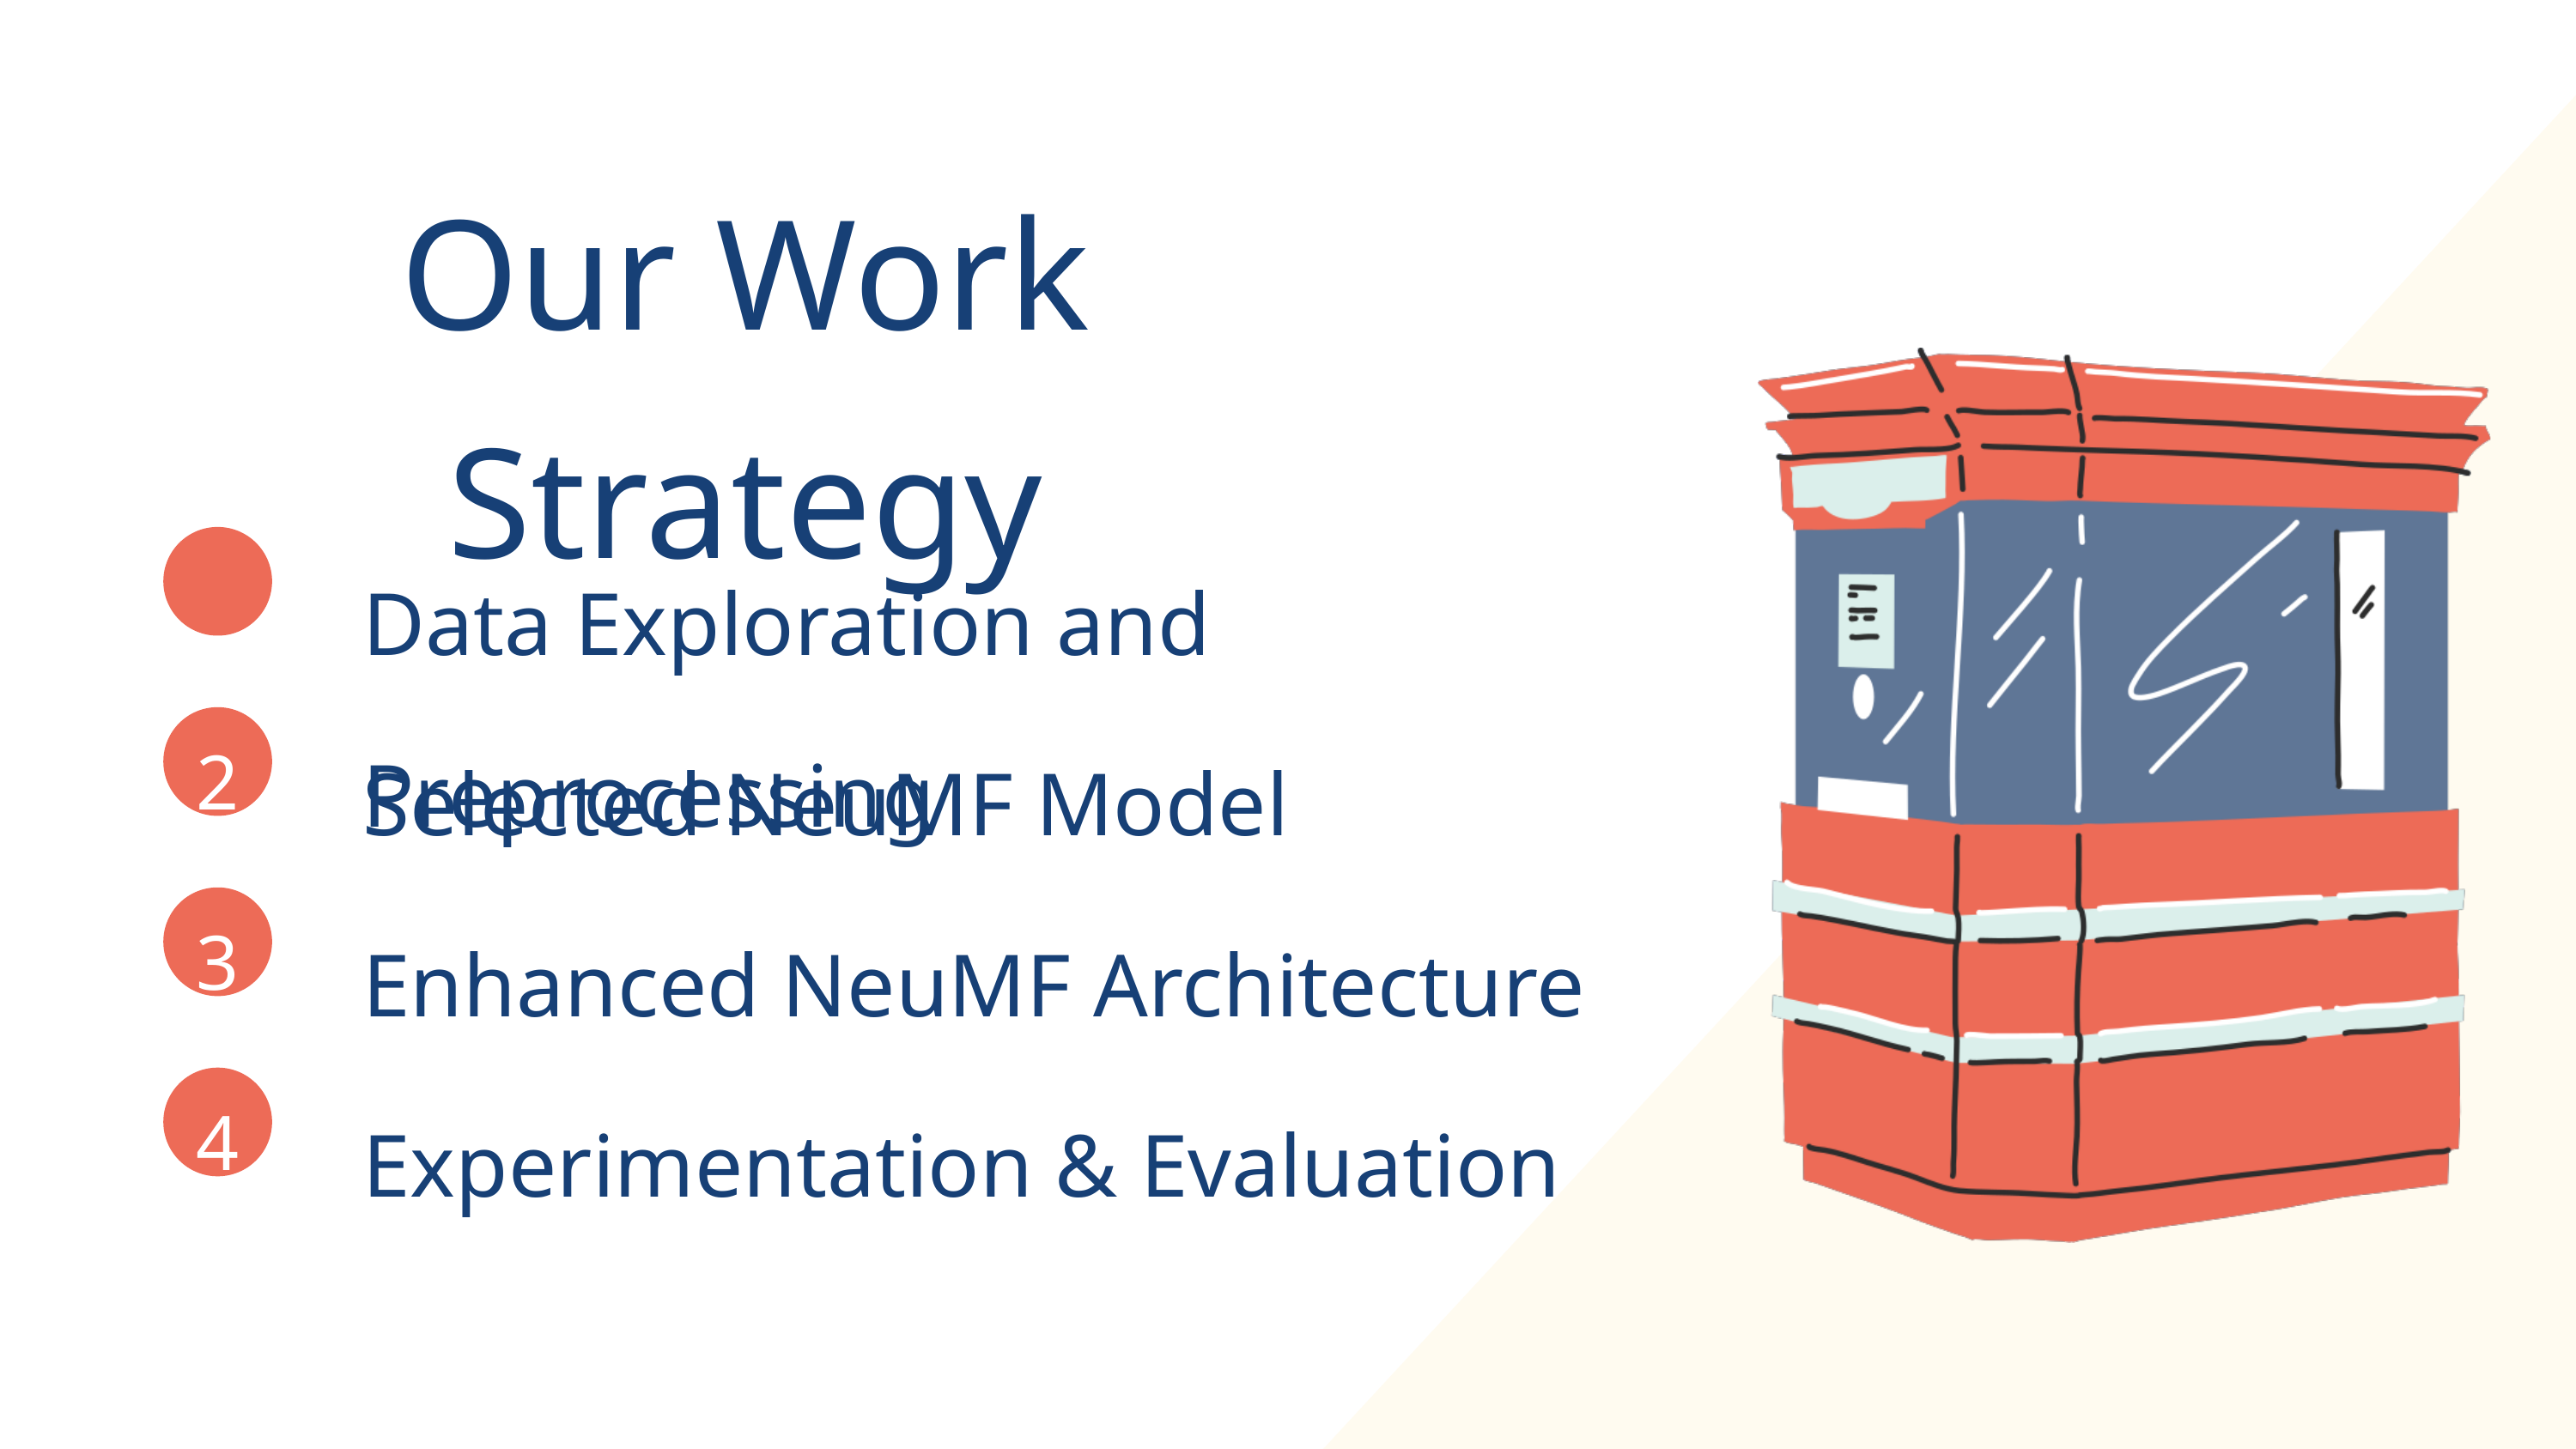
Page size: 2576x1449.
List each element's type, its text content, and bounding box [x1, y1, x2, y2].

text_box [162, 706, 1518, 823]
text_box Our Work Strategy [146, 132, 1344, 589]
text_box [1322, 94, 2576, 1449]
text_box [162, 526, 1687, 642]
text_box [162, 1067, 1747, 1184]
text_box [162, 887, 1642, 1003]
text_box [1758, 348, 2491, 1243]
